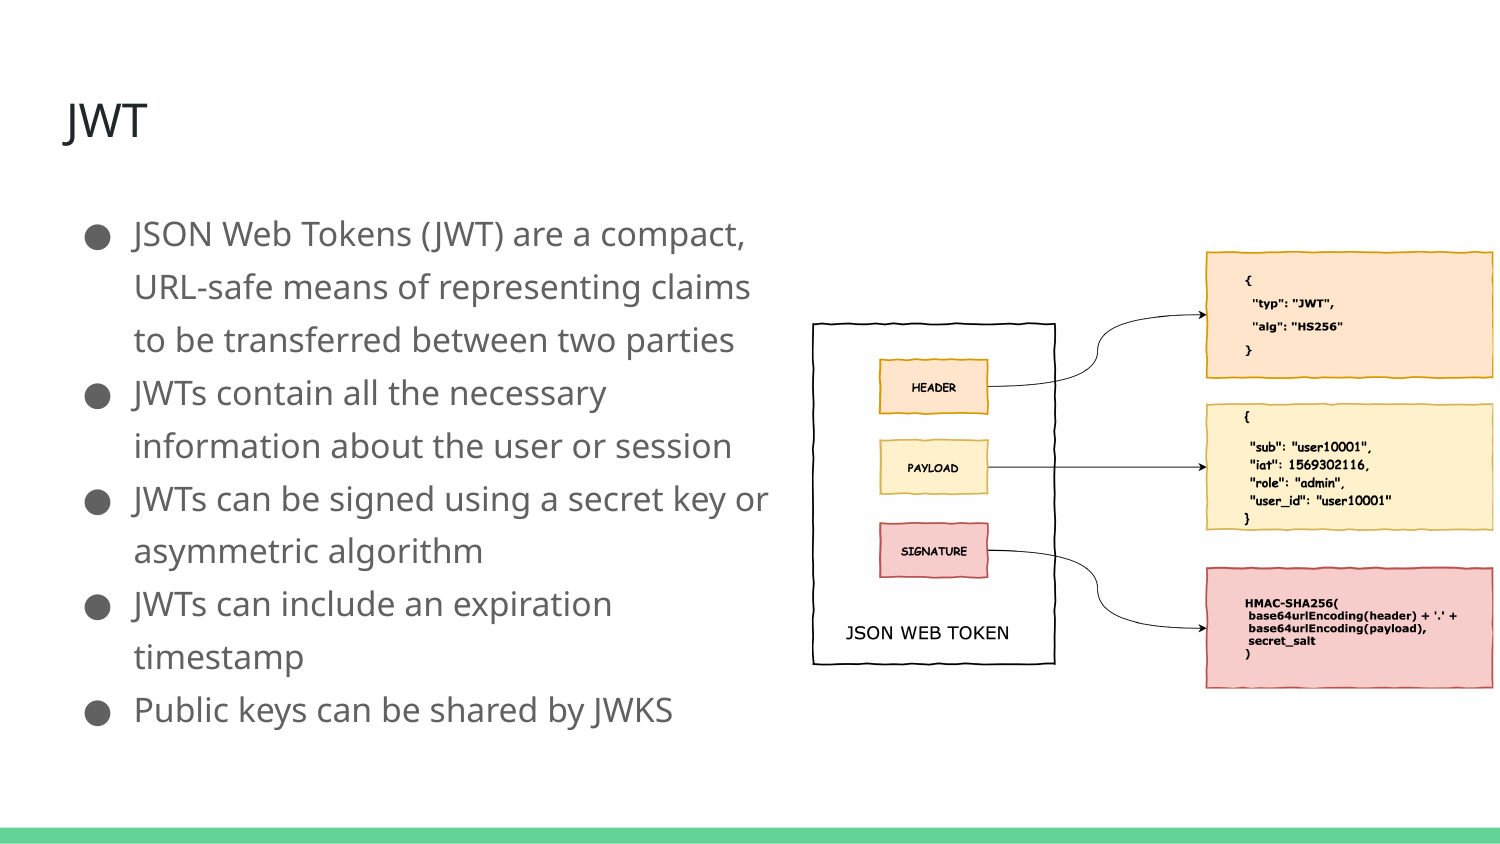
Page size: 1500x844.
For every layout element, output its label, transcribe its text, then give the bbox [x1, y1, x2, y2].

picture [805, 243, 1500, 695]
list JSON Web Tokens (JWT) are a compact, URL-safe means of representing claims to be transferred between two parties JWTs contain all the necessary information about the user or session JWTs can be signed using a secret key or asymmetric algorithm JWTs can include an expiration timestamp Public keys can be shared by JWKS [51, 189, 807, 750]
title JWT [51, 72, 1449, 167]
